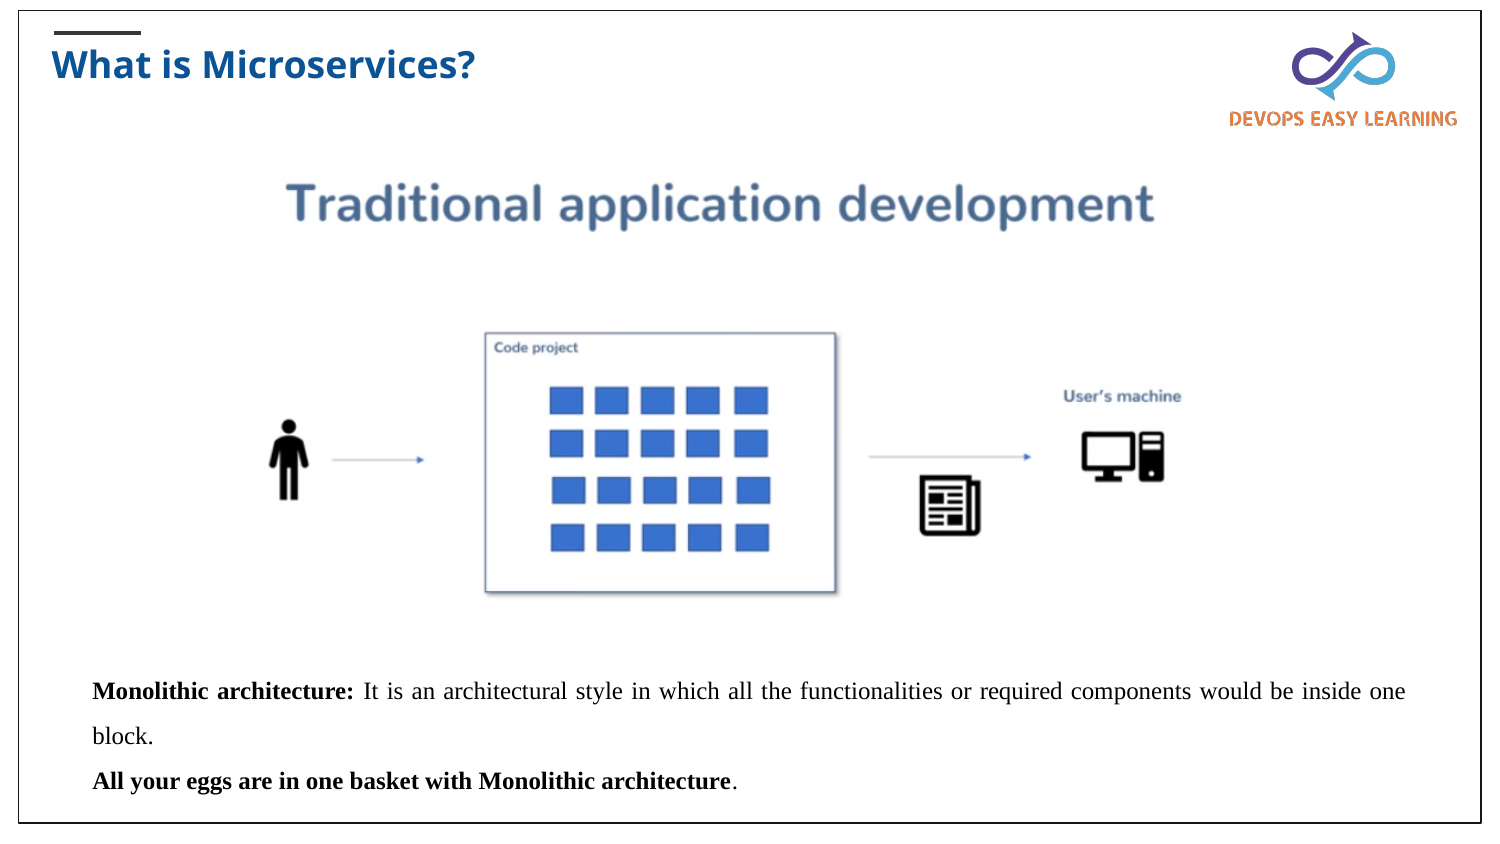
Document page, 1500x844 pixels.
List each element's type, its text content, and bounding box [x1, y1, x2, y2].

picture [1219, 21, 1469, 147]
text_box Monolithic architecture: It is an architectural style in which all the functionalities or required components would be inside one block. All your eggs are in one basket with Monolithic architecture. [77, 644, 1423, 804]
text_box [18, 10, 1482, 823]
picture [253, 158, 1198, 621]
text_box What is Microservices? [36, 33, 1214, 94]
